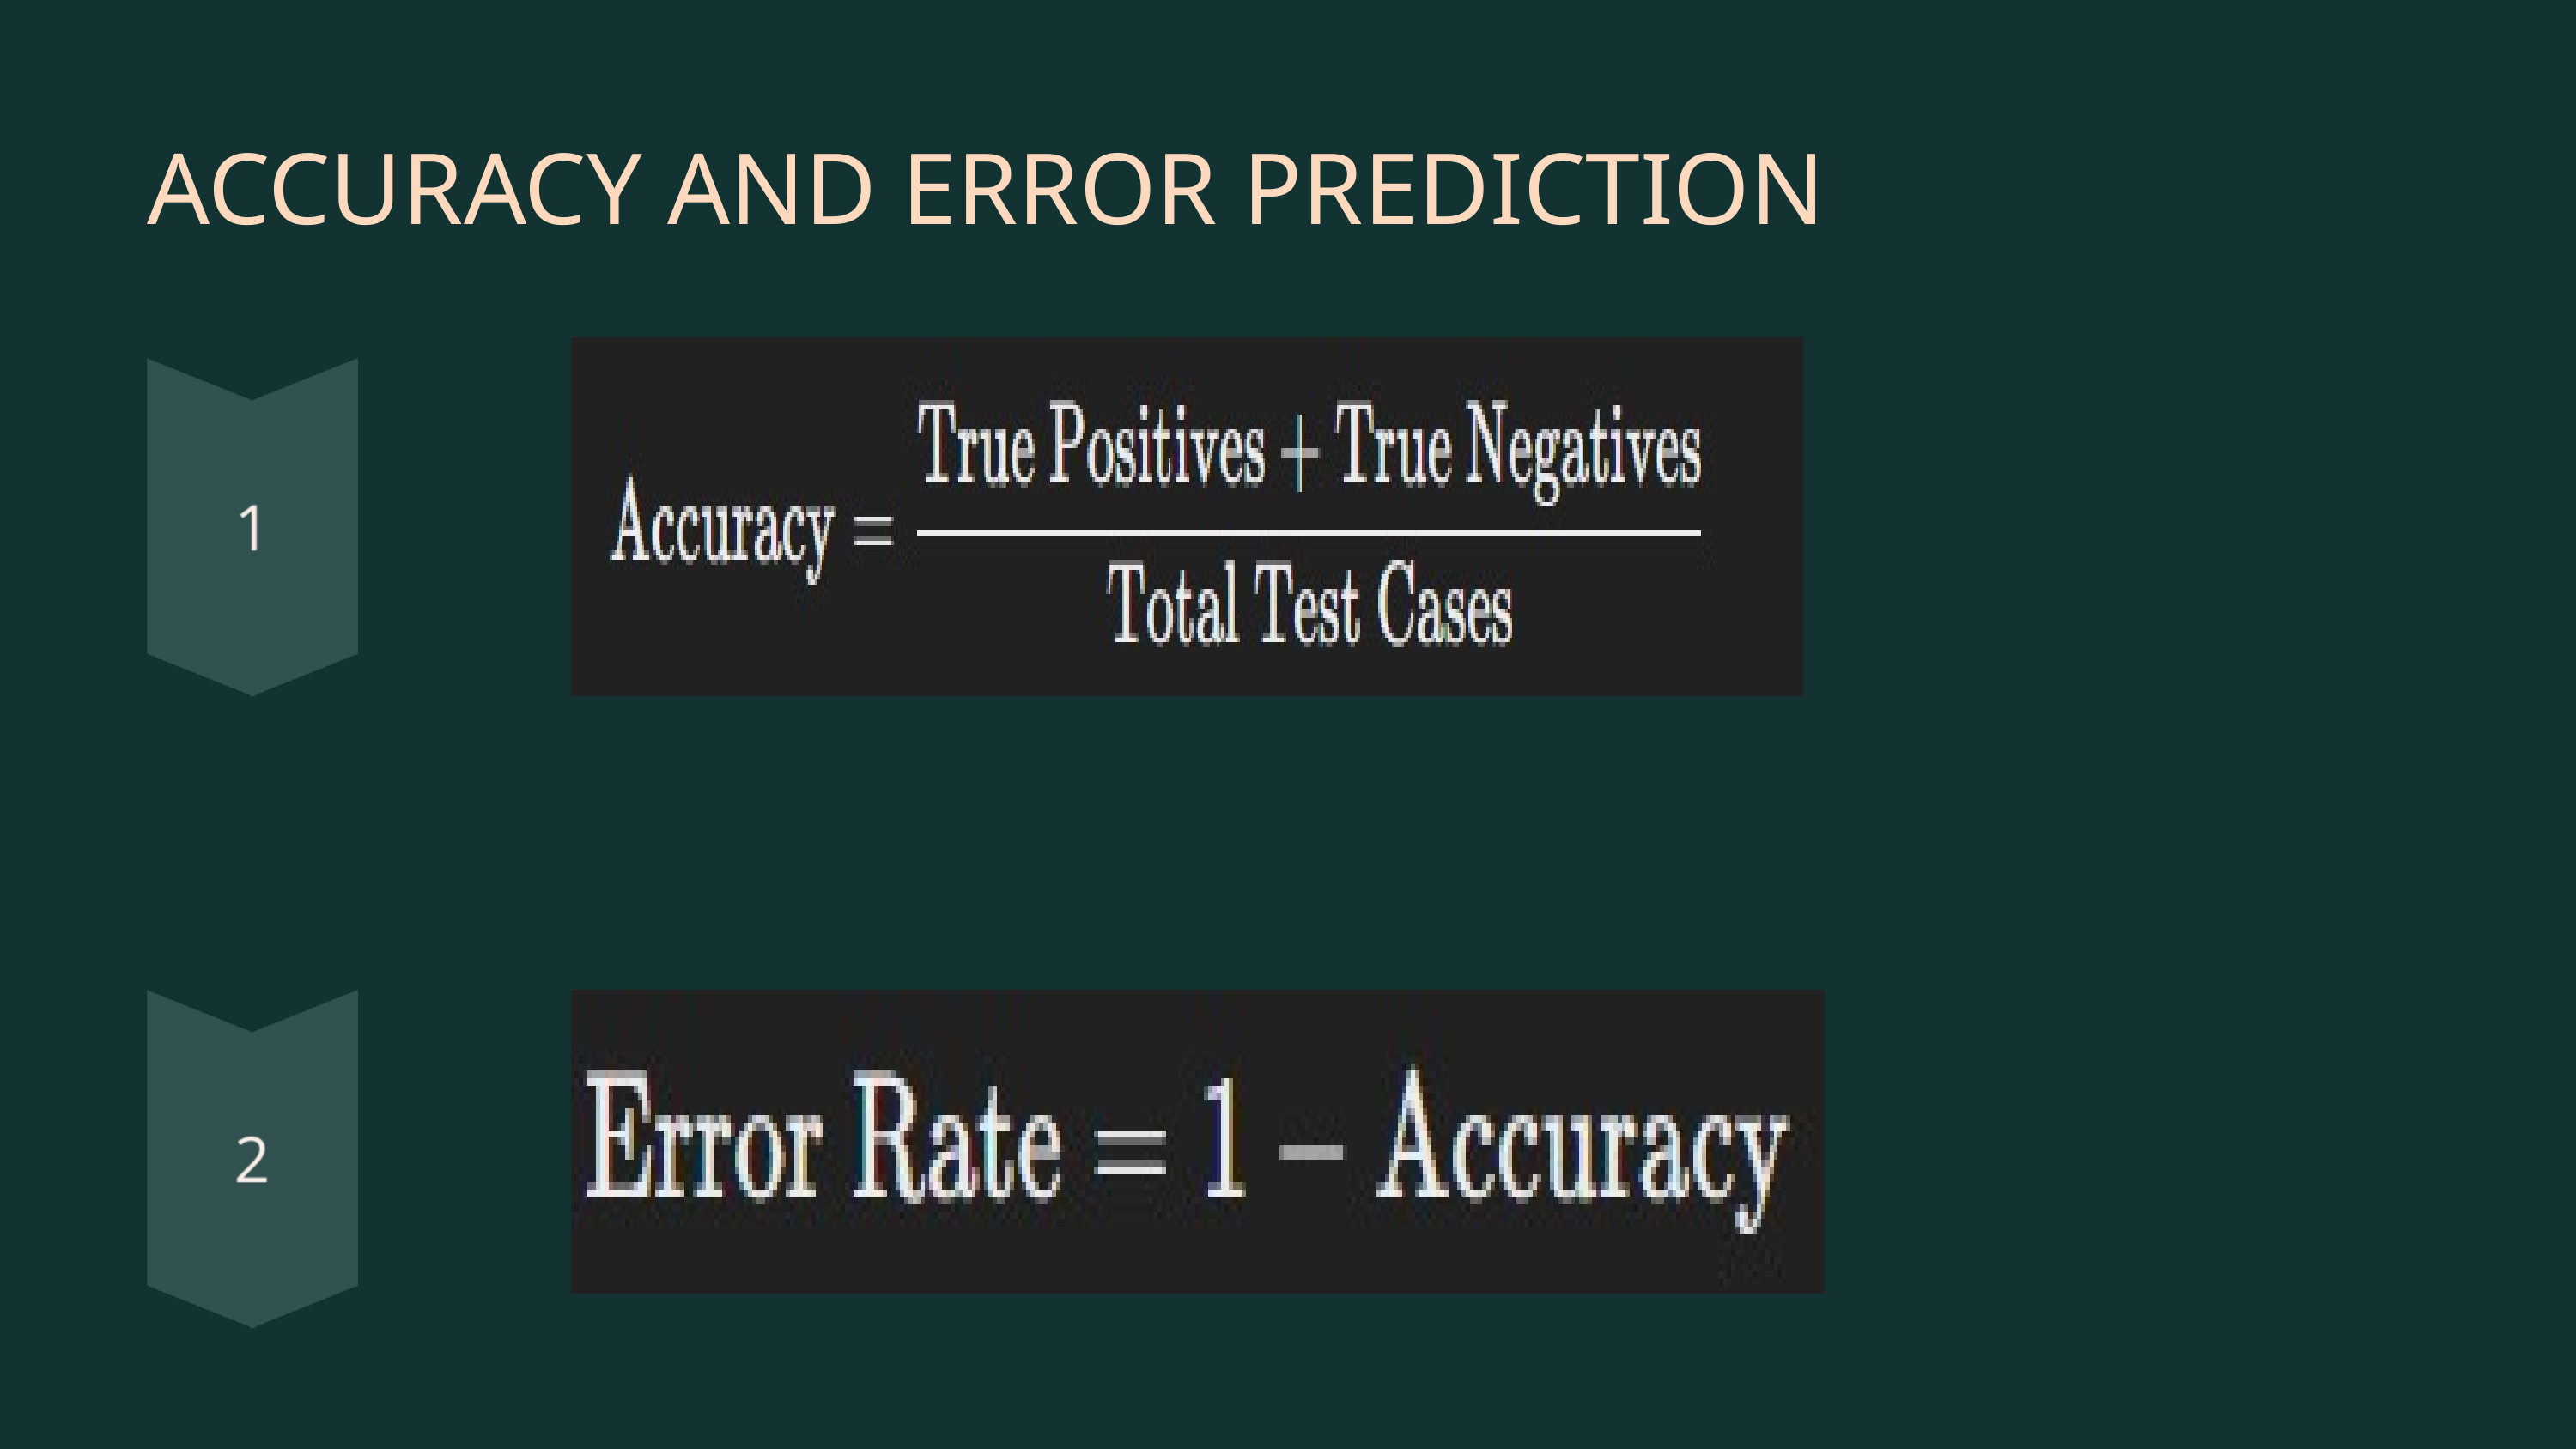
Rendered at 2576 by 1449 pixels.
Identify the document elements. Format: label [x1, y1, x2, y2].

picture [571, 337, 1804, 696]
picture [571, 990, 1826, 1294]
text_box [0, 0, 2576, 1449]
